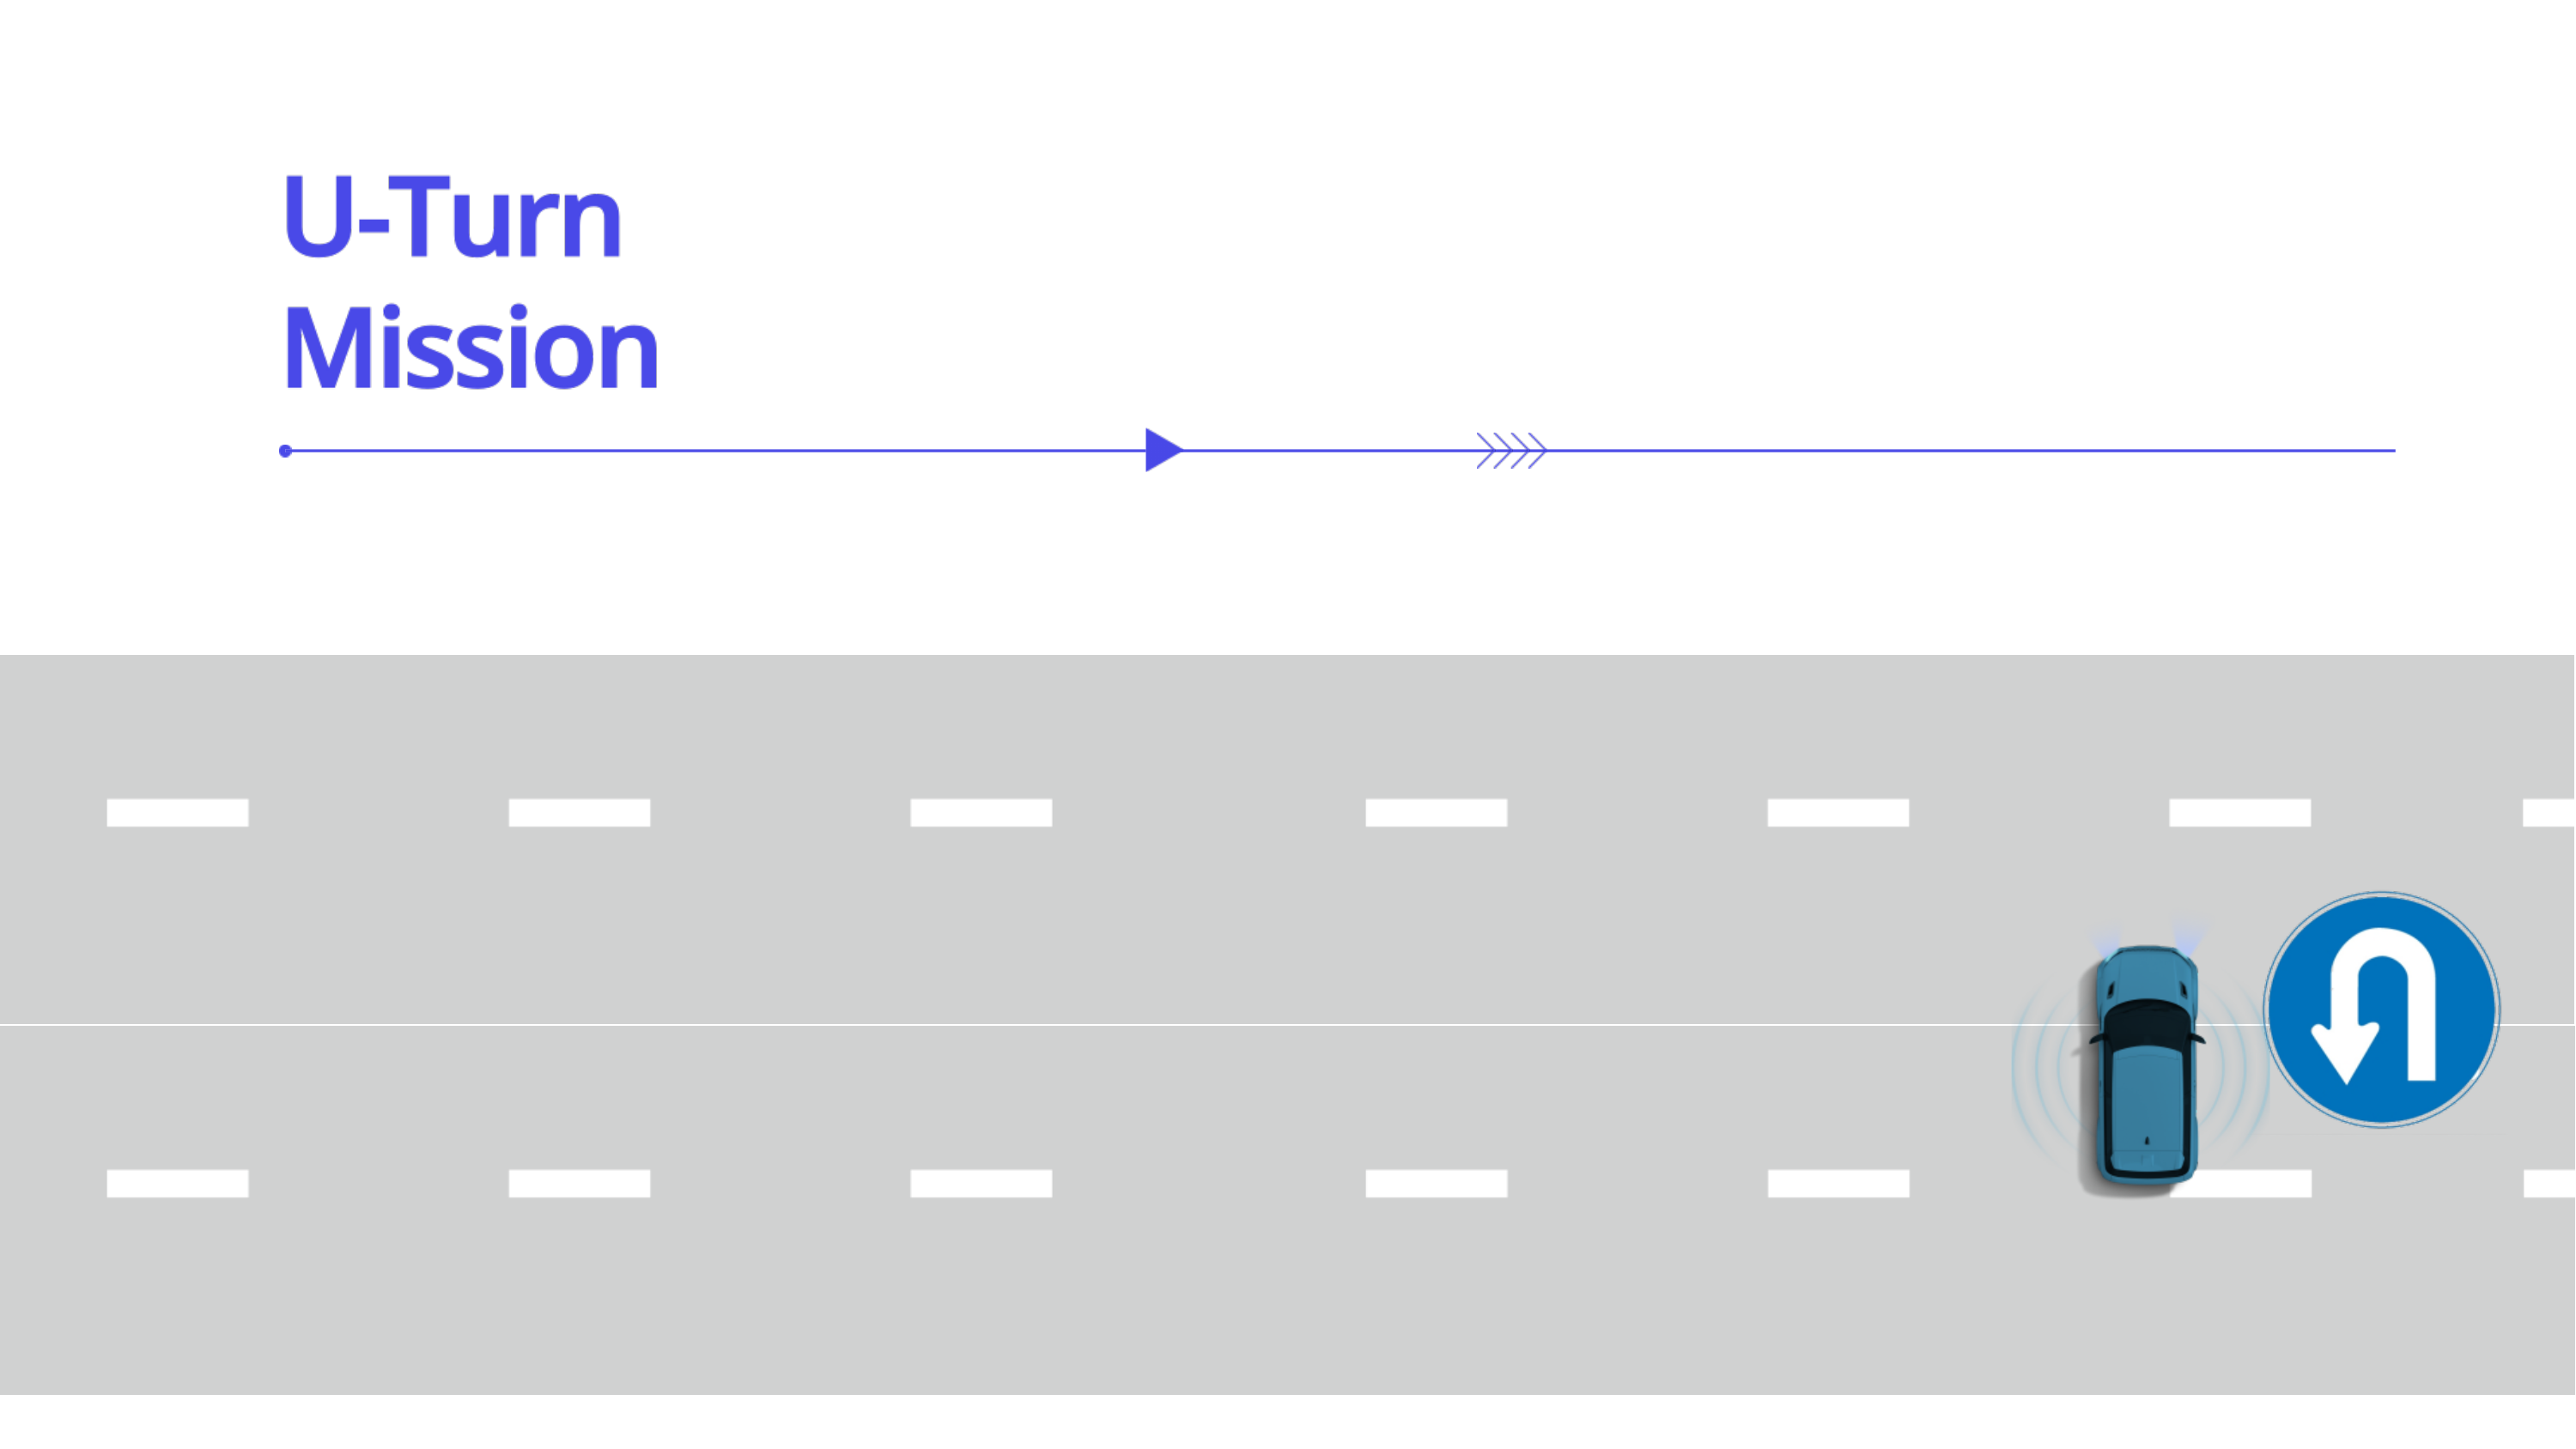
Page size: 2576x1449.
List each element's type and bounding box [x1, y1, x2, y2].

text_box [2245, 797, 2508, 1136]
text_box [0, 655, 2576, 1396]
text_box [1984, 914, 2298, 1173]
picture [263, 120, 705, 438]
text_box [279, 427, 2397, 472]
